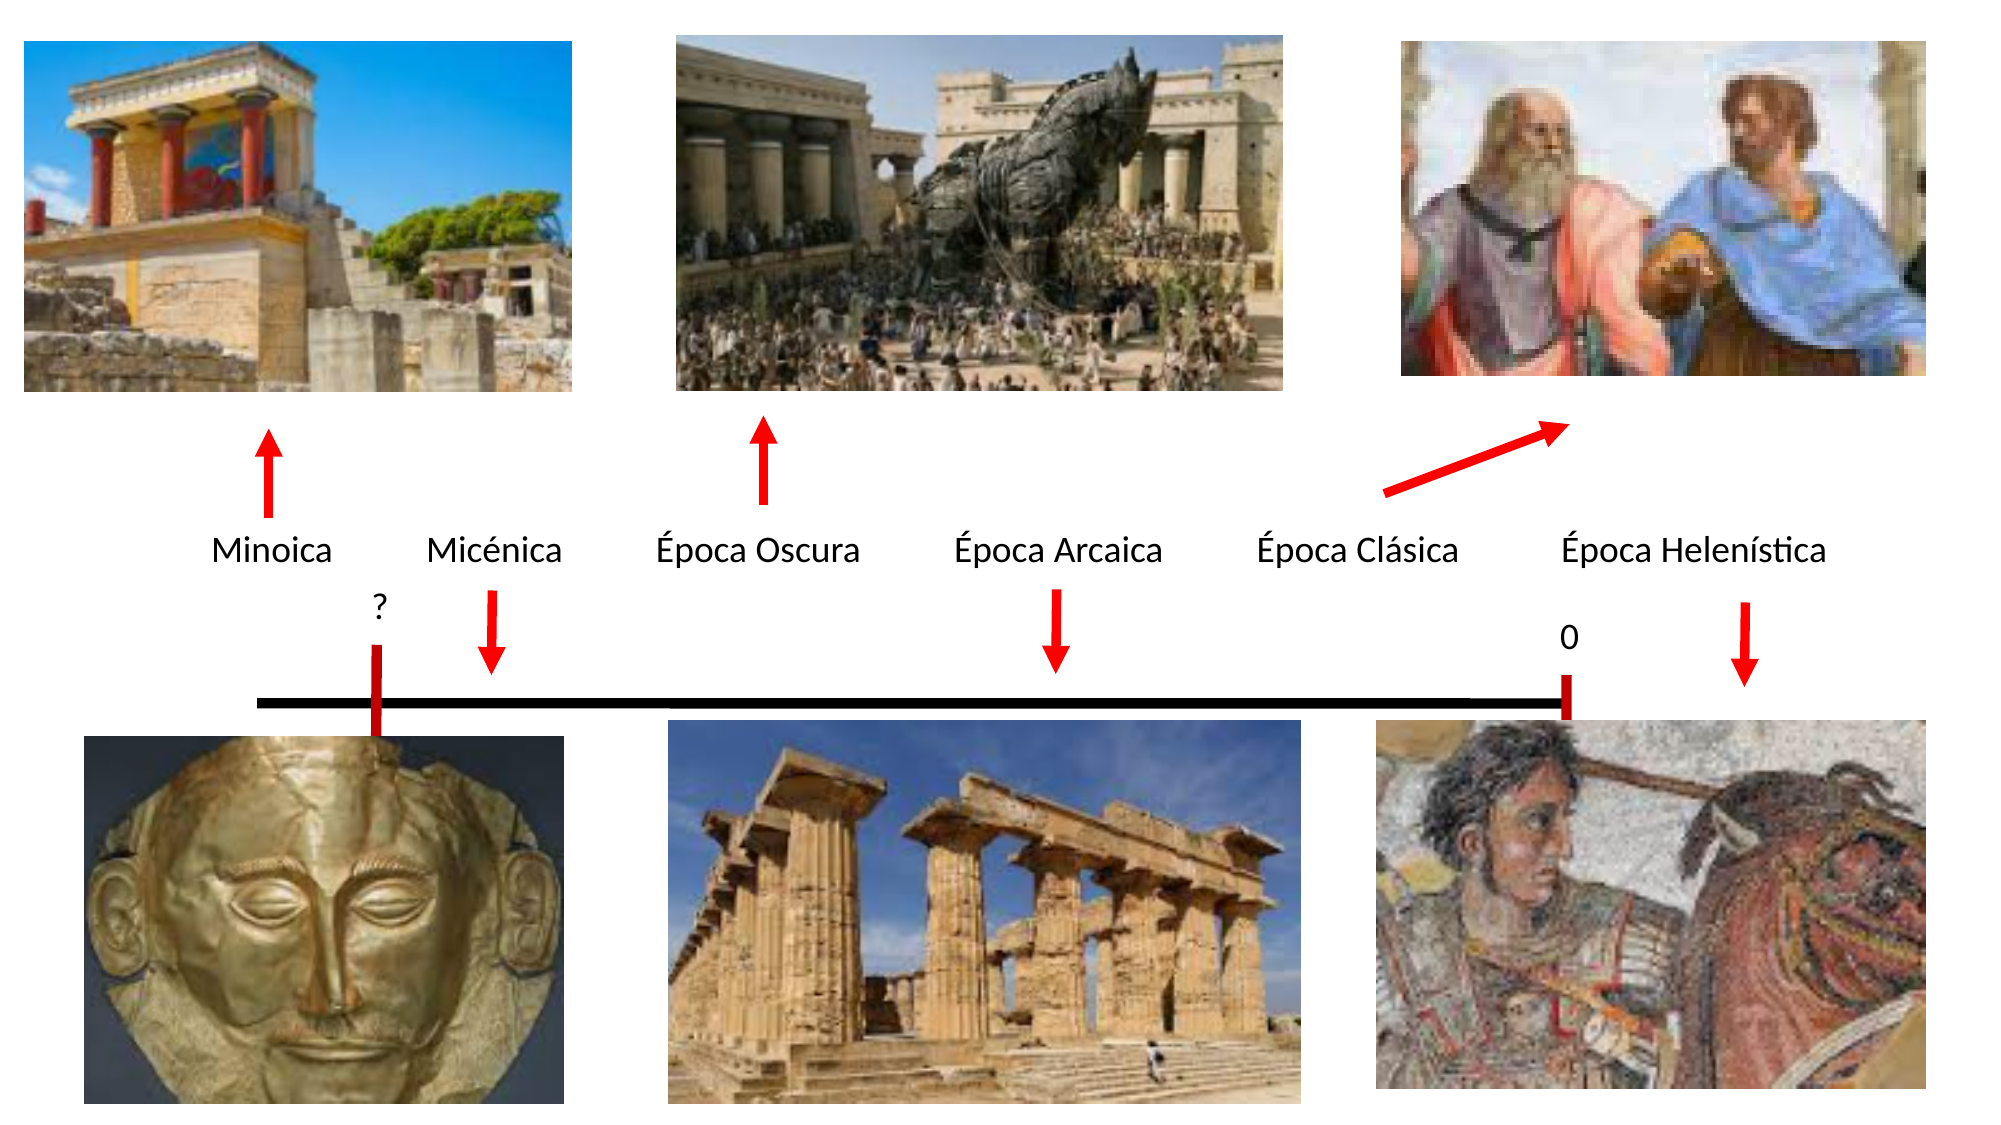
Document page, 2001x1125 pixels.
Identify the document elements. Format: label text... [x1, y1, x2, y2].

picture [24, 41, 572, 392]
picture [668, 720, 1301, 1104]
picture [84, 736, 564, 1104]
text_box Minoica Micénica Época Oscura Época Arcaica Época Clásica Época Helenística [196, 517, 1925, 578]
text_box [1384, 424, 1570, 494]
picture [1400, 41, 1926, 376]
picture [430, 41, 572, 93]
picture [676, 35, 1283, 391]
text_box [268, 574, 492, 736]
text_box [1531, 604, 1608, 720]
picture [1376, 720, 1926, 1089]
